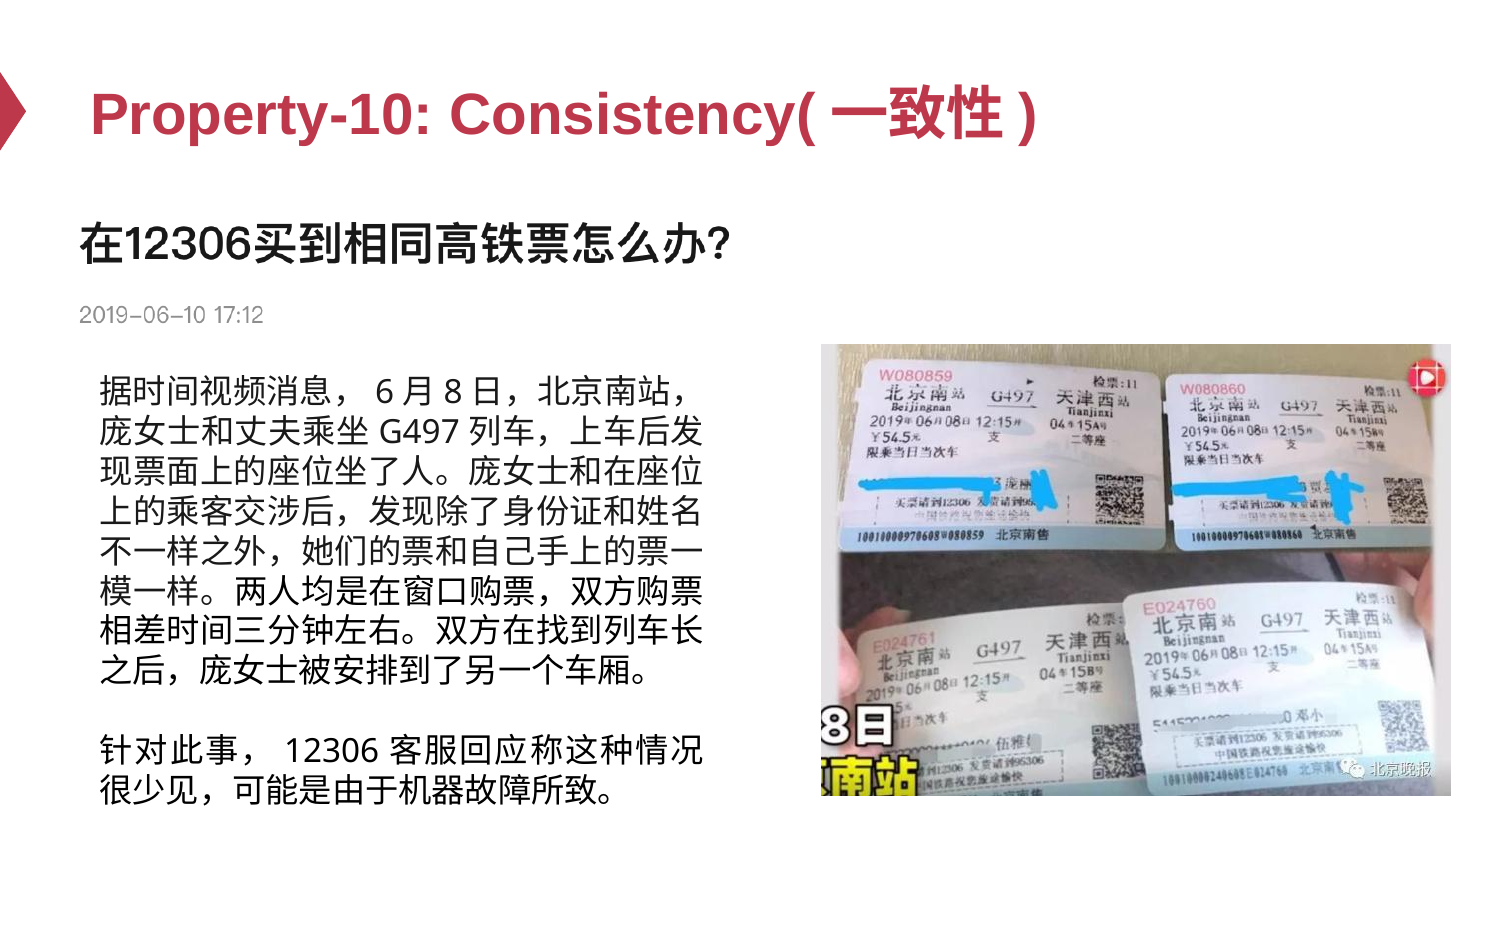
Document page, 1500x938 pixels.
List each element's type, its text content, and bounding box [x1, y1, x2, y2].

title Property-10: Consistency(一致性) [75, 37, 1425, 186]
text_box 据时间视频消息，6月8日，北京南站，庞女士和丈夫乘坐G497列车，上车后发现票面上的座位坐了人。庞女士和在座位上的乘客交涉后，发现除了身份证和姓名不一样之外，她们的票和自己手上的票一模一样。两人均是在窗口购票，双方购票相差时间三分钟左右。双方在找到列车长之后，庞女士被安排到了另一个车厢。 针对此事，12306客服回应称这种情况很少见，可能是由于机器故障所致。 [84, 362, 720, 817]
picture [52, 196, 752, 345]
picture [820, 344, 1451, 797]
